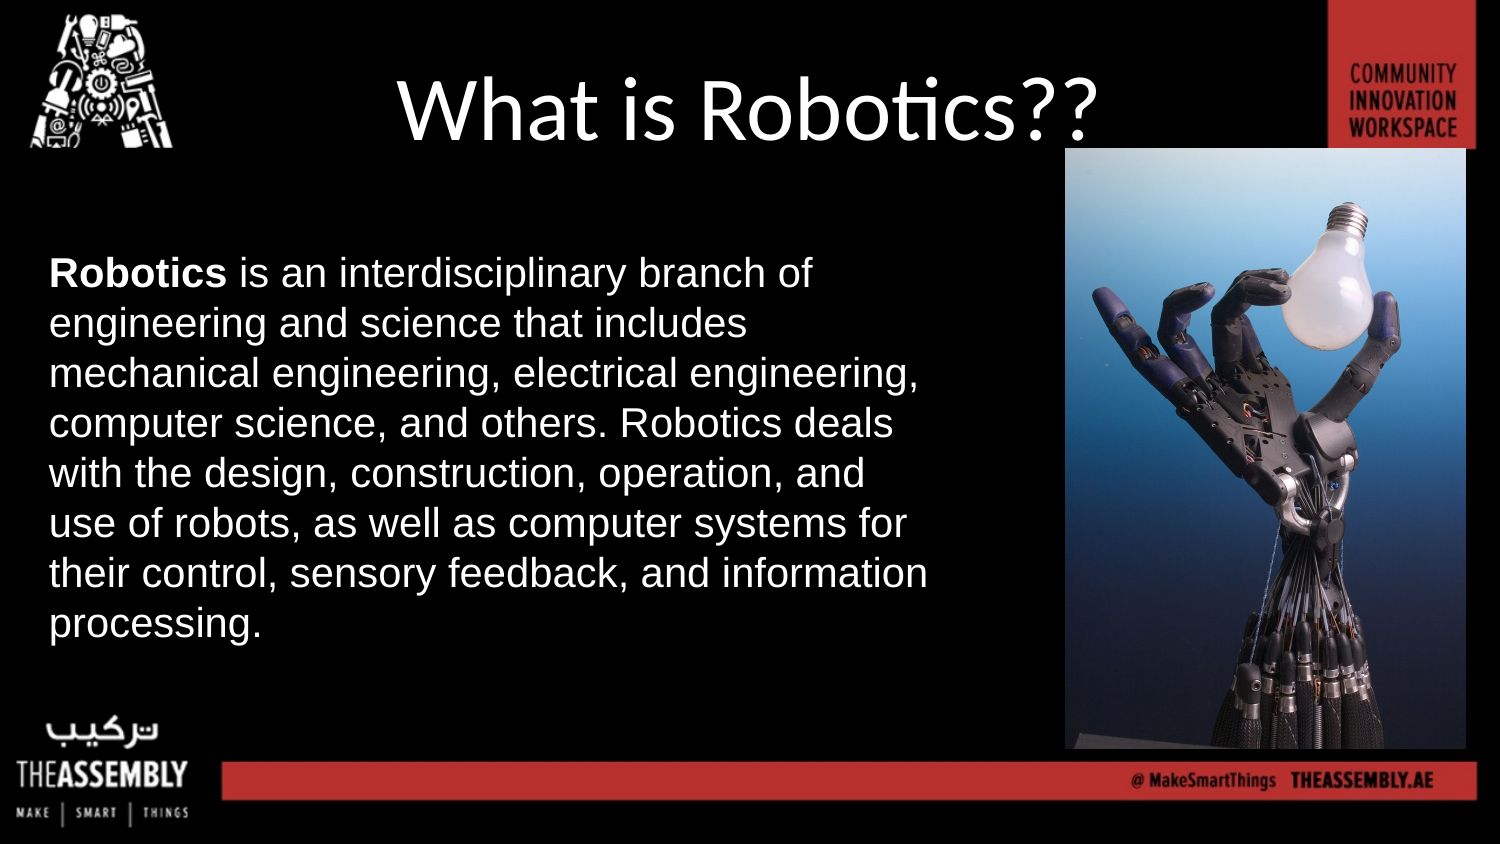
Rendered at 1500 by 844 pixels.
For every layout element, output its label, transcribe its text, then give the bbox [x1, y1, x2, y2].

text_box Robotics is an interdisciplinary branch of engineering and science that includes mechanical engineering, electrical engineering, computer science, and others. Robotics deals with the design, construction, operation, and use of robots, as well as computer systems for their control, sensory feedback, and information processing. [34, 238, 950, 654]
picture [0, 0, 1500, 844]
title What is Robotics?? [75, 33, 1425, 175]
